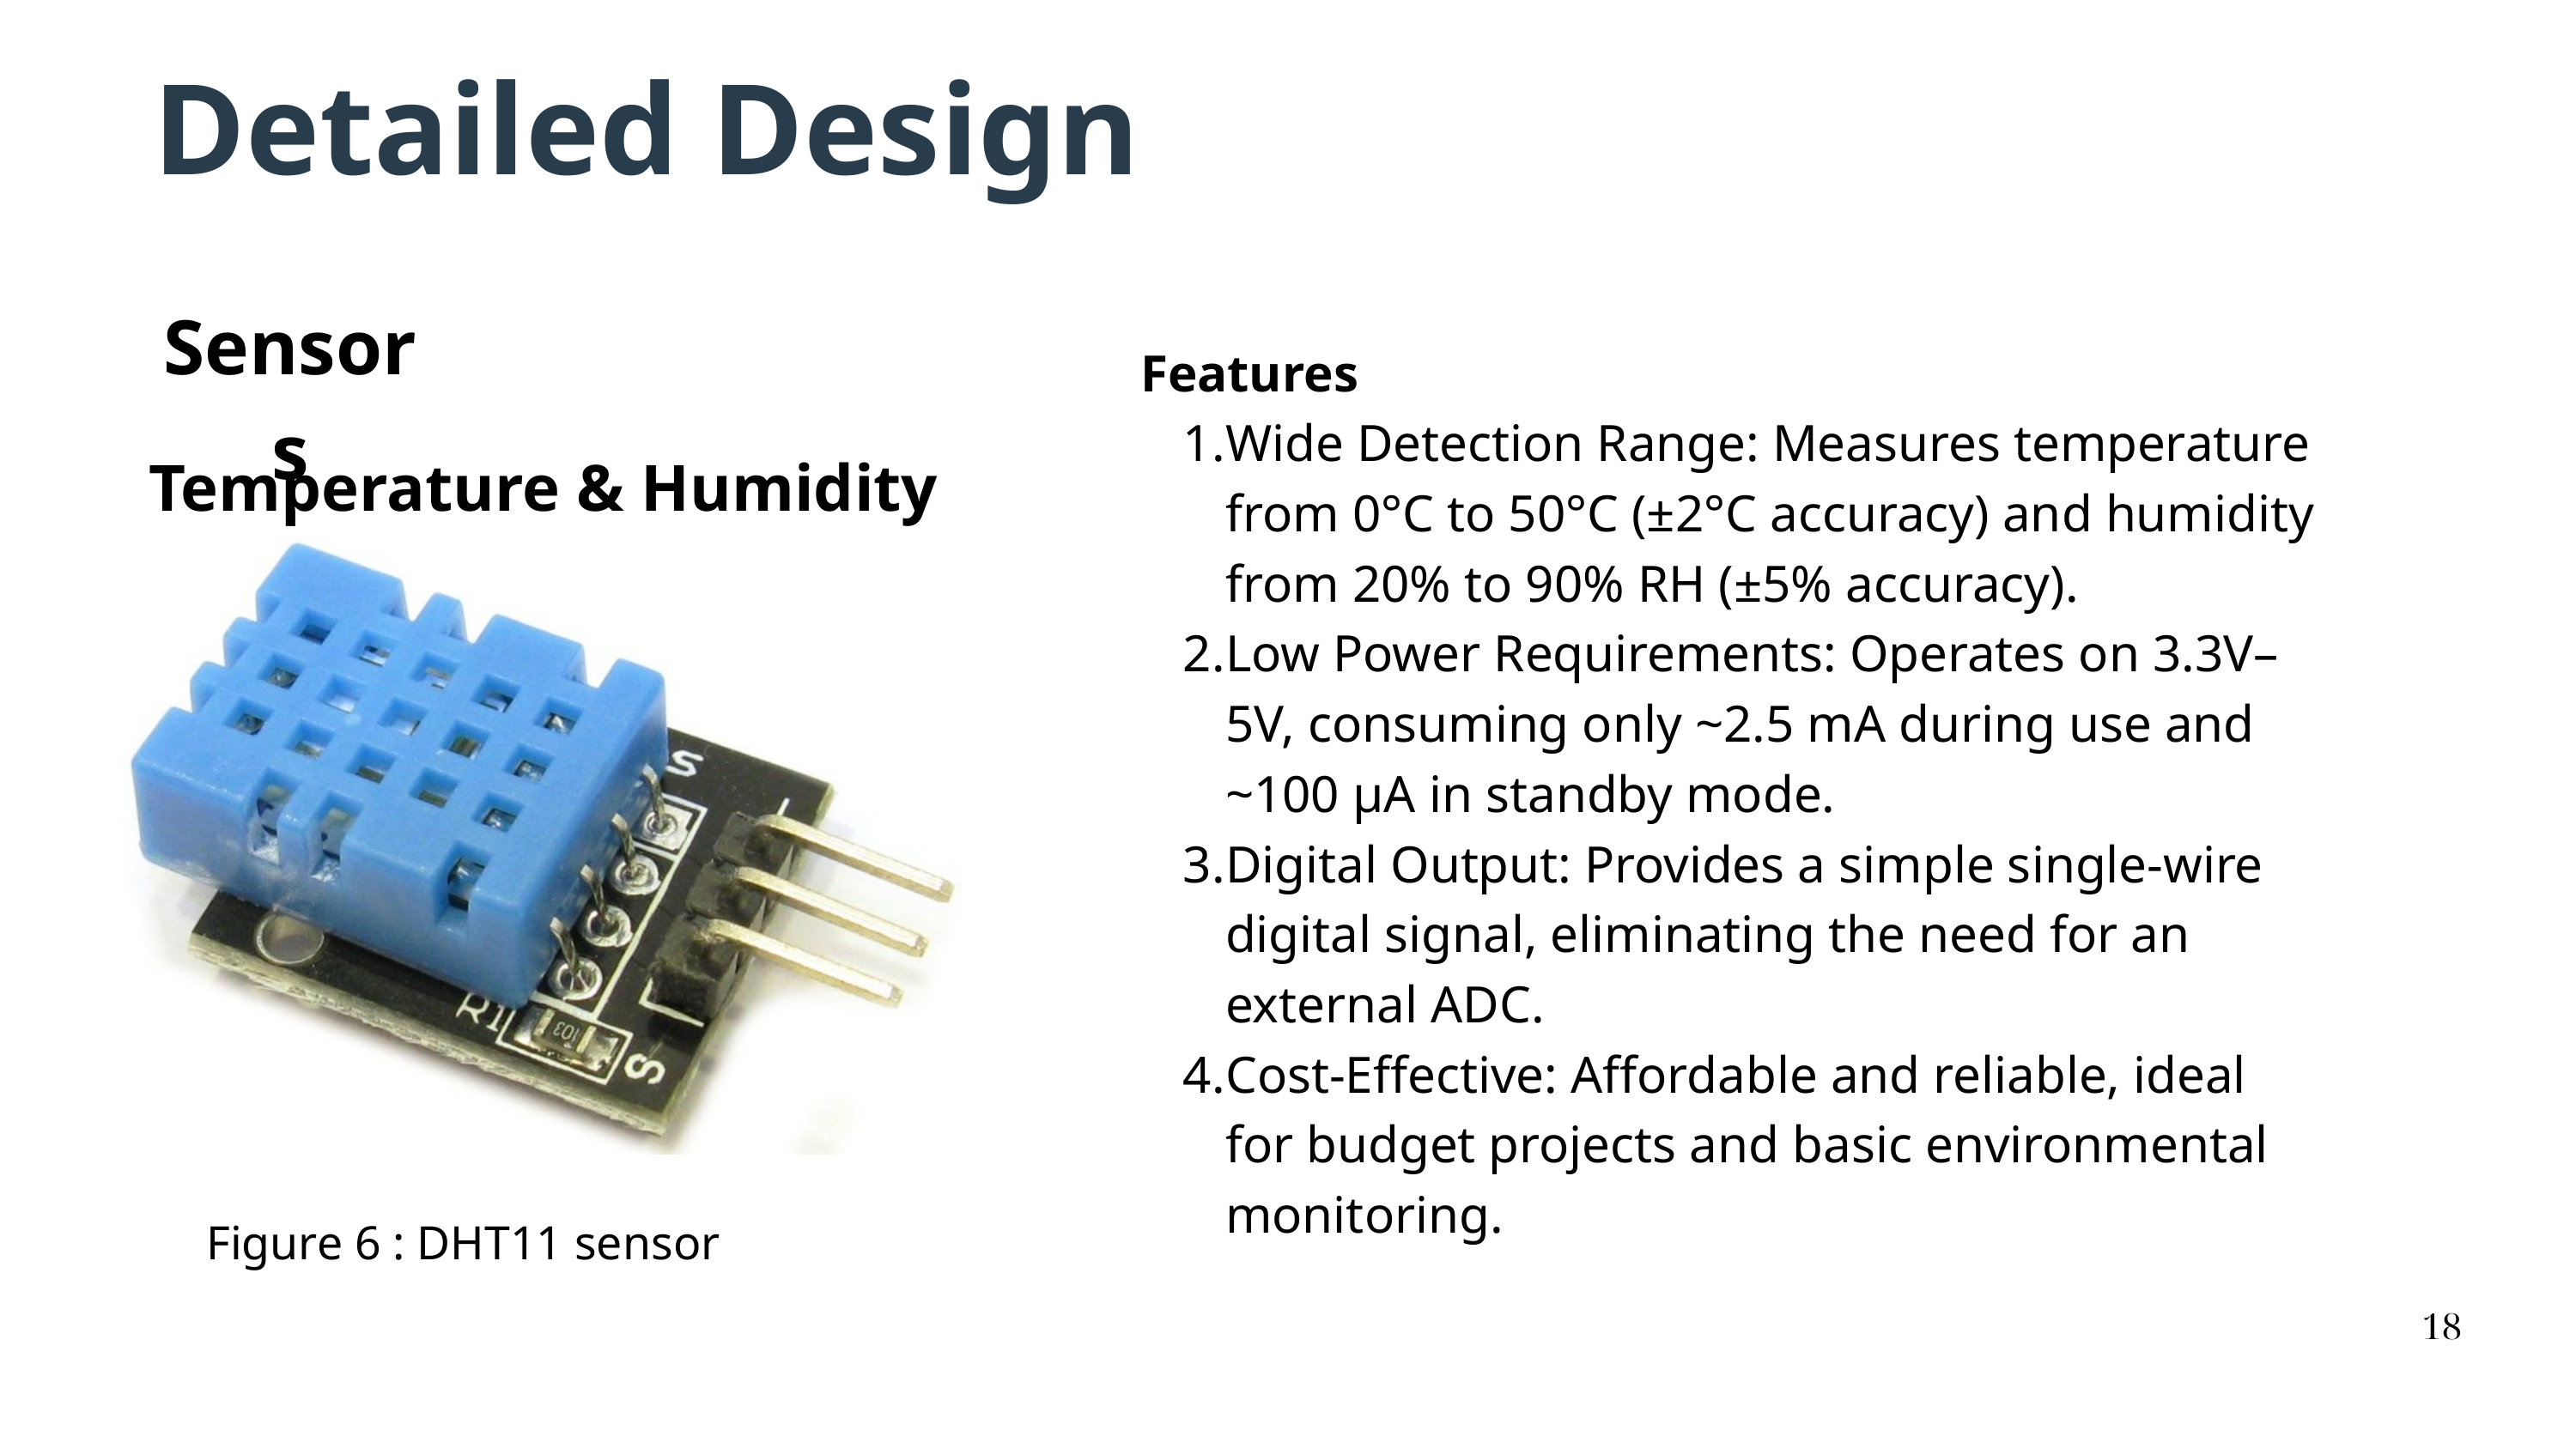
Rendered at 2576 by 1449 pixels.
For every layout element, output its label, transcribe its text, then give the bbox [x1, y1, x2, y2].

text_box Sensors [144, 284, 436, 434]
text_box 18 [2421, 1296, 2462, 1348]
text_box [114, 518, 963, 1155]
text_box Figure 6 : DHT11 sensor [206, 1204, 897, 1270]
text_box Detailed Design [144, 52, 1141, 201]
text_box Temperature & Humidity [144, 434, 959, 524]
text_box Features Wide Detection Range: Measures temperature from 0°C to 50°C (±2°C accuracy) and humidity from 20% to 90% RH (±5% accuracy). Low Power Requirements: Operates on 3.3V–5V, consuming only ~2.5 mA during use and ~100 µA in standby mode. Digital Output: Provides a simple single-wire digital signal, eliminating the need for an external ADC. Cost-Effective: Affordable and reliable, ideal for budget projects and basic environmental monitoring. [1140, 331, 2318, 1313]
